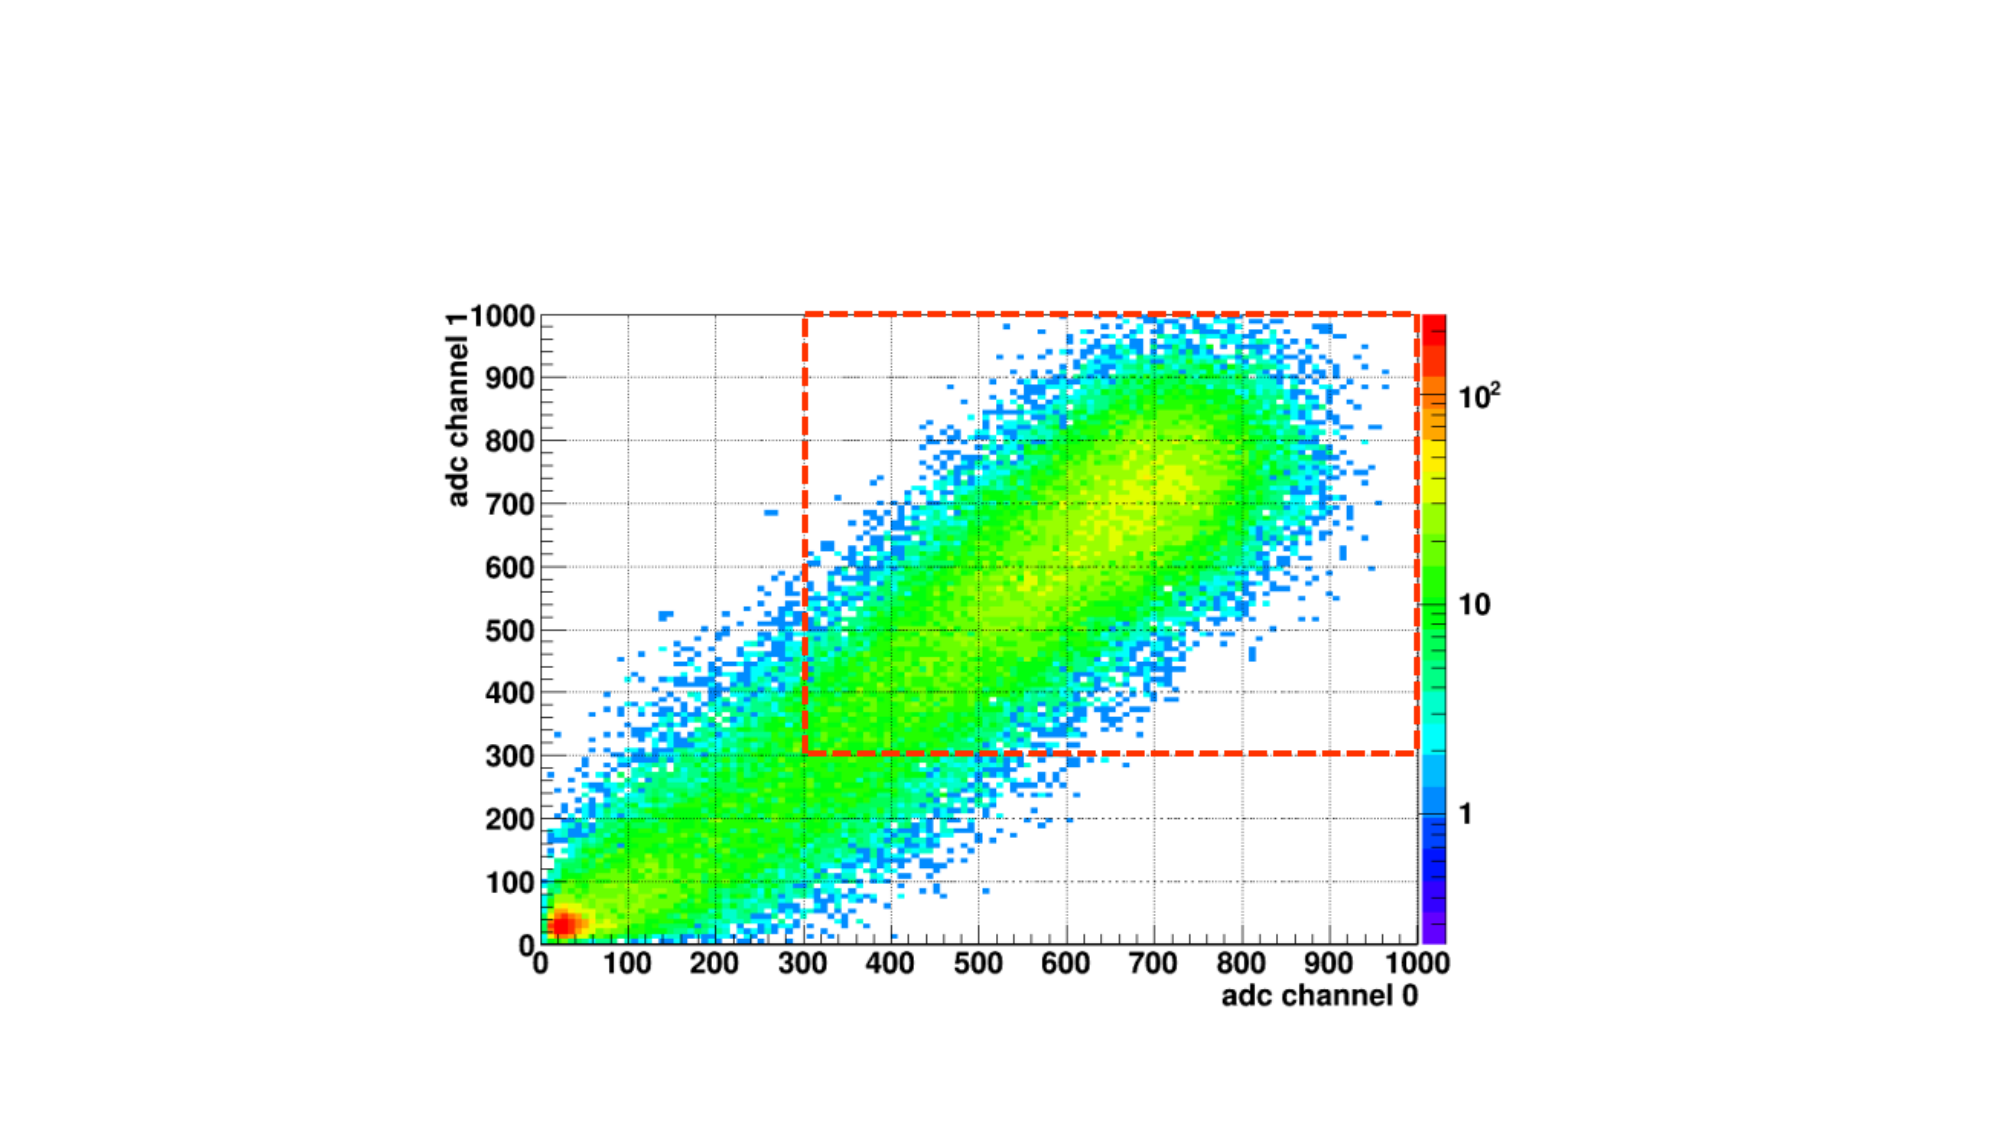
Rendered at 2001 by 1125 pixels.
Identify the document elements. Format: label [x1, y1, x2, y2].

list [432, 299, 1506, 1014]
